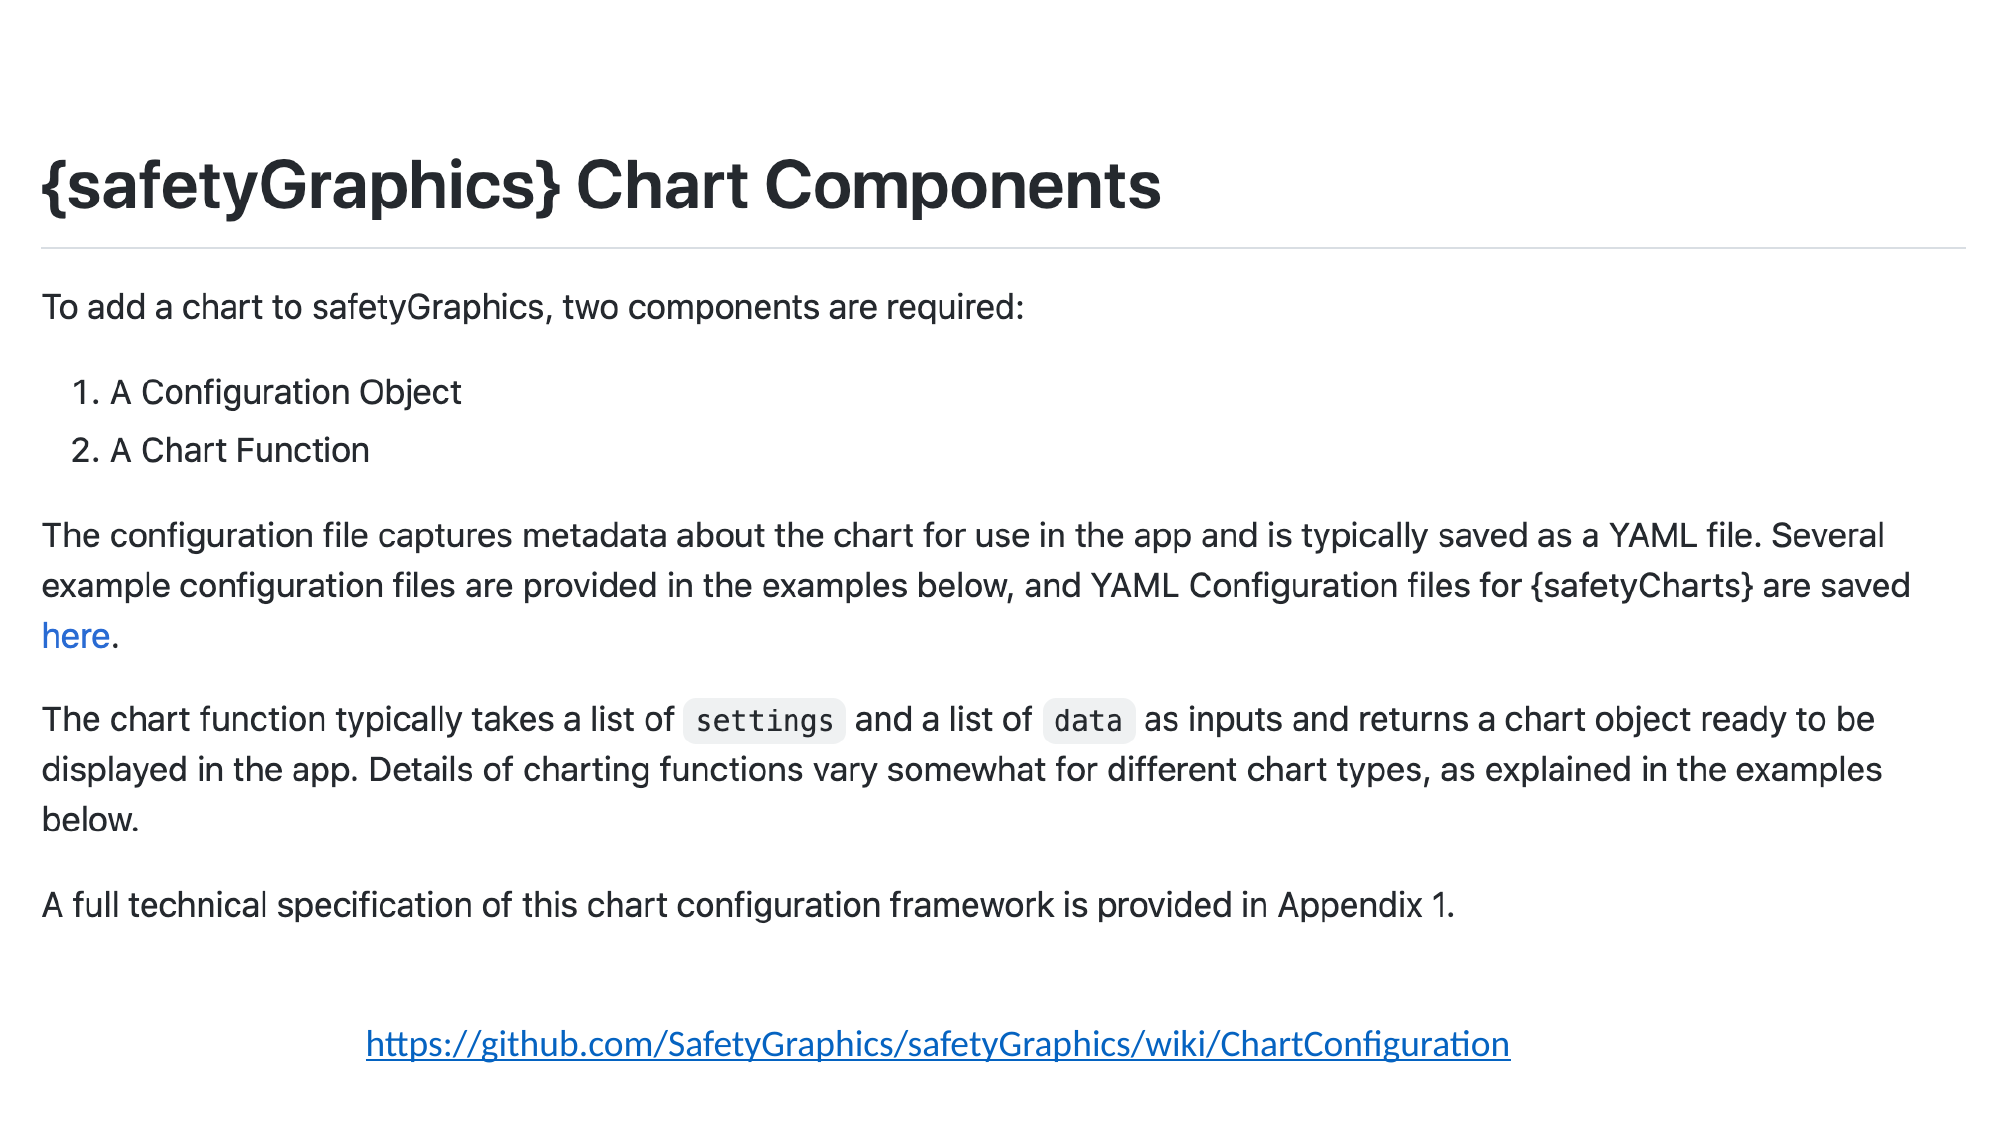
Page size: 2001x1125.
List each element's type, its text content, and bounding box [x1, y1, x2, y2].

text_box https://github.com/SafetyGraphics/safetyGraphics/wiki/ChartConfiguration [350, 1011, 1829, 1072]
picture [0, 113, 2000, 980]
